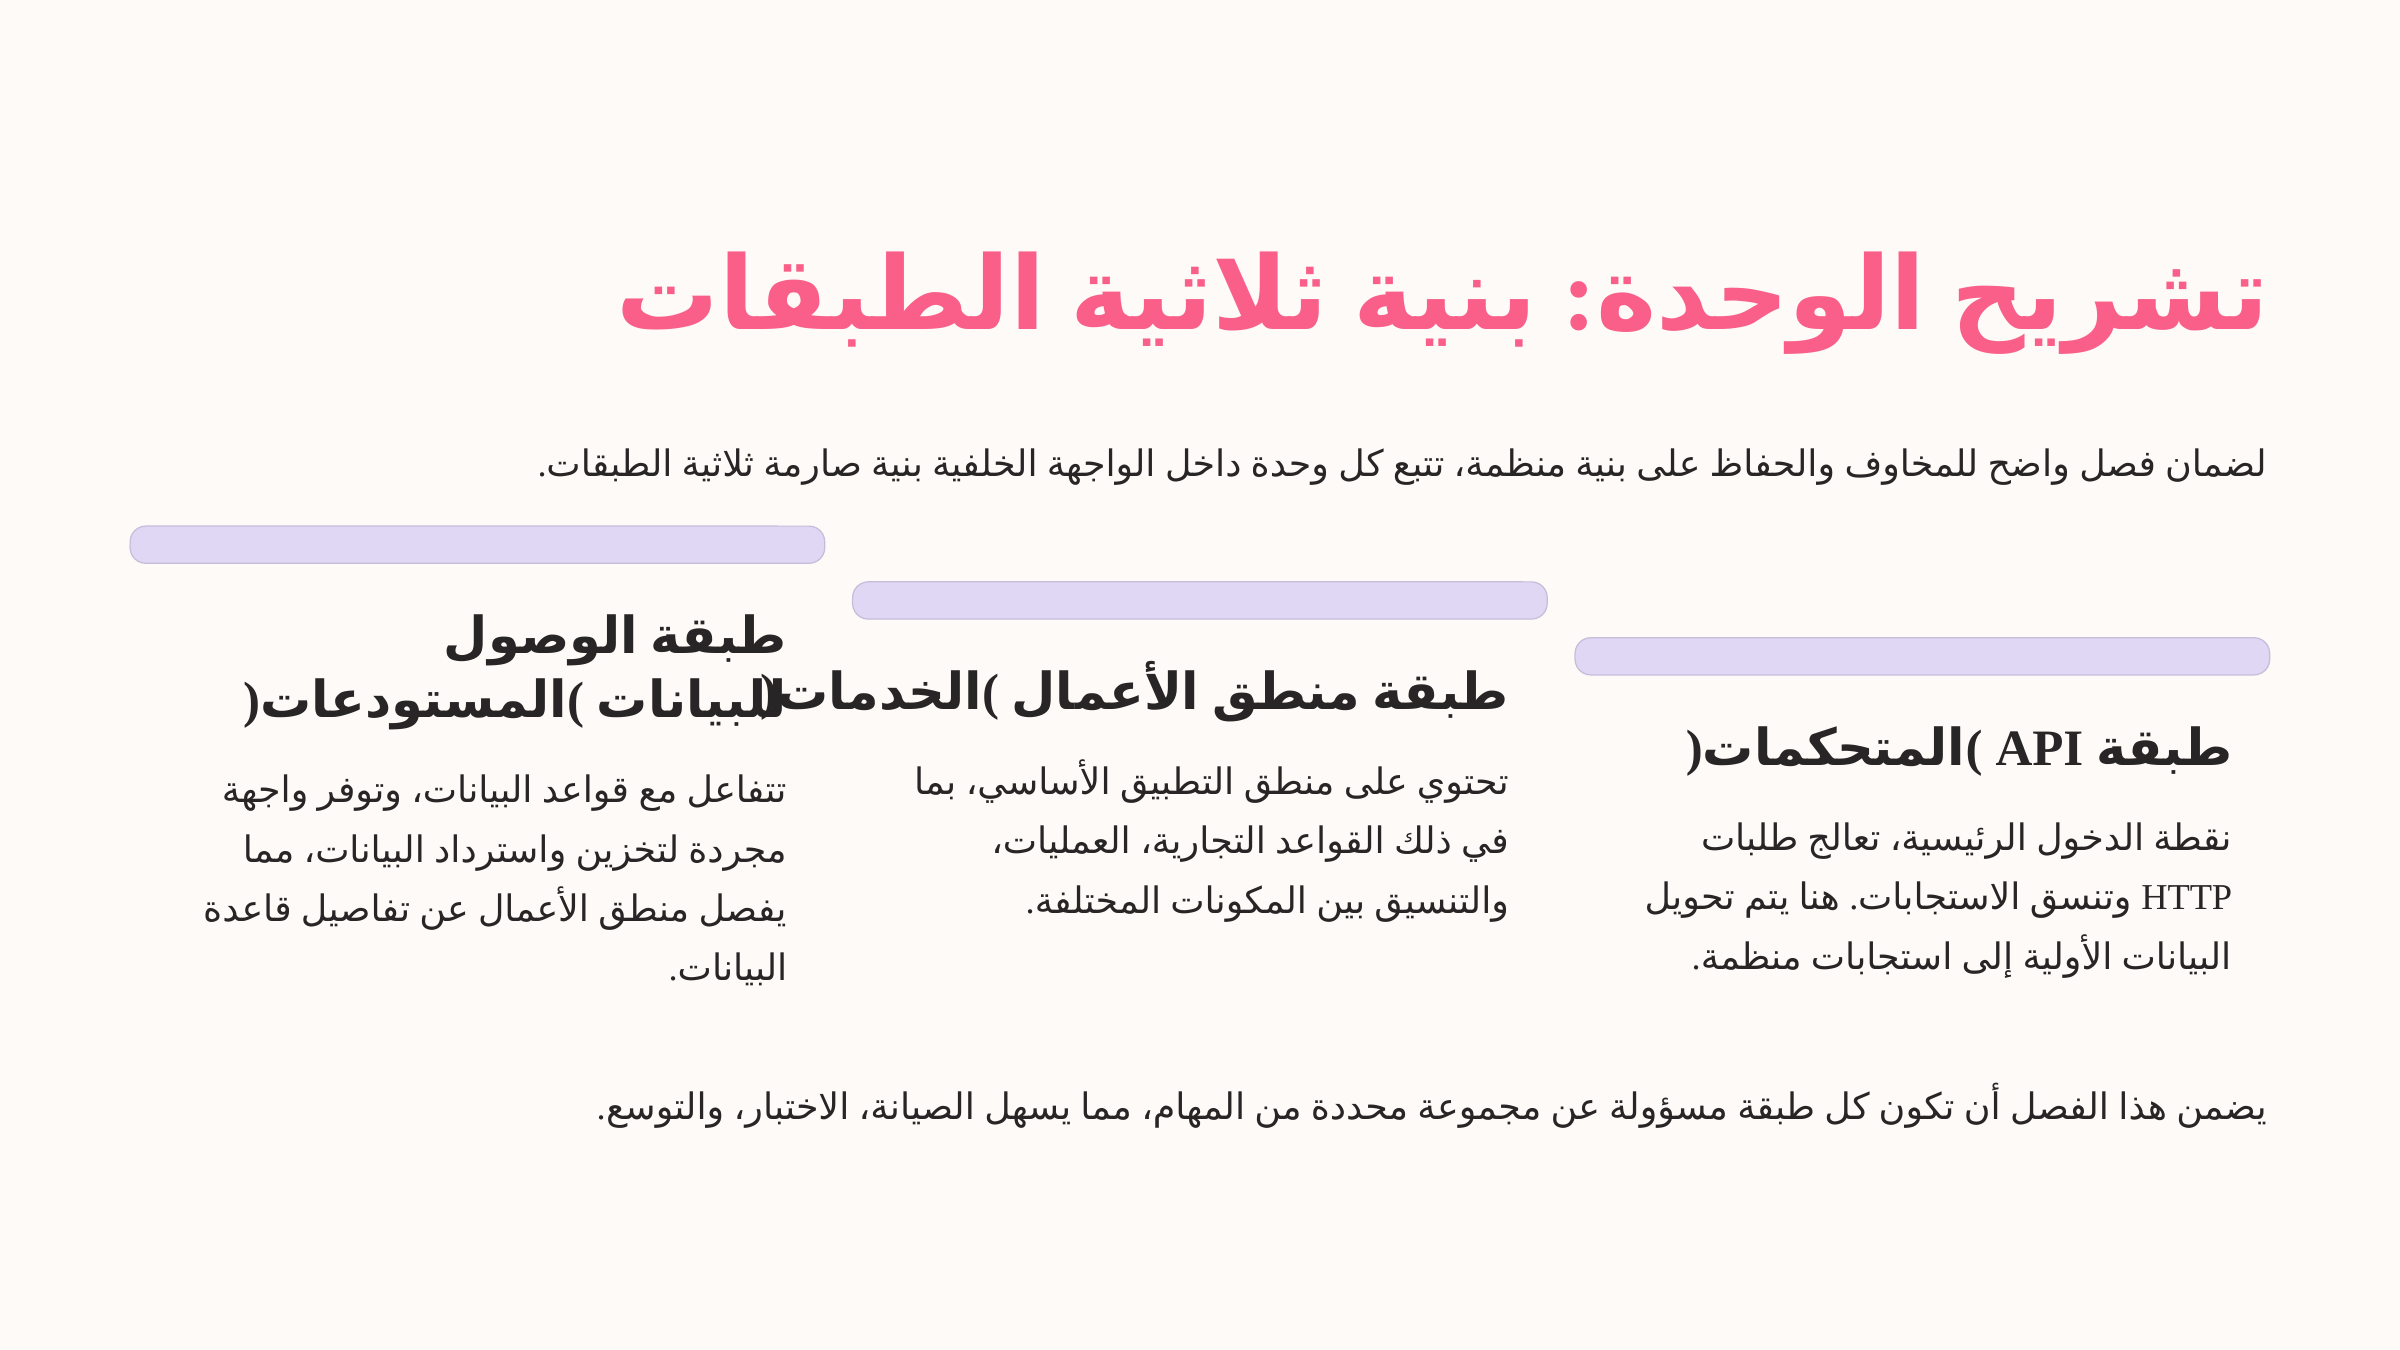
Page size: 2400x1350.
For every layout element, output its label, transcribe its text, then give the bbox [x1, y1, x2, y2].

text_box طبقة الوصول للبيانات )المستودعات( [167, 600, 788, 729]
text_box طبقة منطق الأعمال )الخدمات( [891, 656, 1510, 721]
text_box تشريح الوحدة: بنية ثلاثية الطبقات [946, 222, 2270, 351]
text_box لضمان فصل واضح للمخاوف والحفاظ على بنية منظمة، تتبع كل وحدة داخل الواجهة الخلفية بنية صارمة ثلاثية الطبقات. [130, 424, 2270, 485]
text_box تحتوي على منطق التطبيق الأساسي، بما في ذلك القواعد التجارية، العمليات، والتنسيق بين المكونات المختلفة. [889, 742, 1510, 922]
text_box [852, 581, 1548, 620]
text_box طبقة API )المتحكمات( [1720, 712, 2233, 777]
text_box [130, 526, 825, 564]
text_box نقطة الدخول الرئيسية، تعالج طلبات HTTP وتنسق الاستجابات. هنا يتم تحويل البيانات الأولية إلى استجابات منظمة. [1612, 798, 2233, 977]
text_box تتفاعل مع قواعد البيانات، وتوفر واجهة مجردة لتخزين واسترداد البيانات، مما يفصل منطق الأعمال عن تفاصيل قاعدة البيانات. [167, 750, 788, 989]
text_box [1575, 637, 2270, 675]
text_box يضمن هذا الفصل أن تكون كل طبقة مسؤولة عن مجموعة محددة من المهام، مما يسهل الصيانة، الاختبار، والتوسع. [130, 1067, 2270, 1128]
